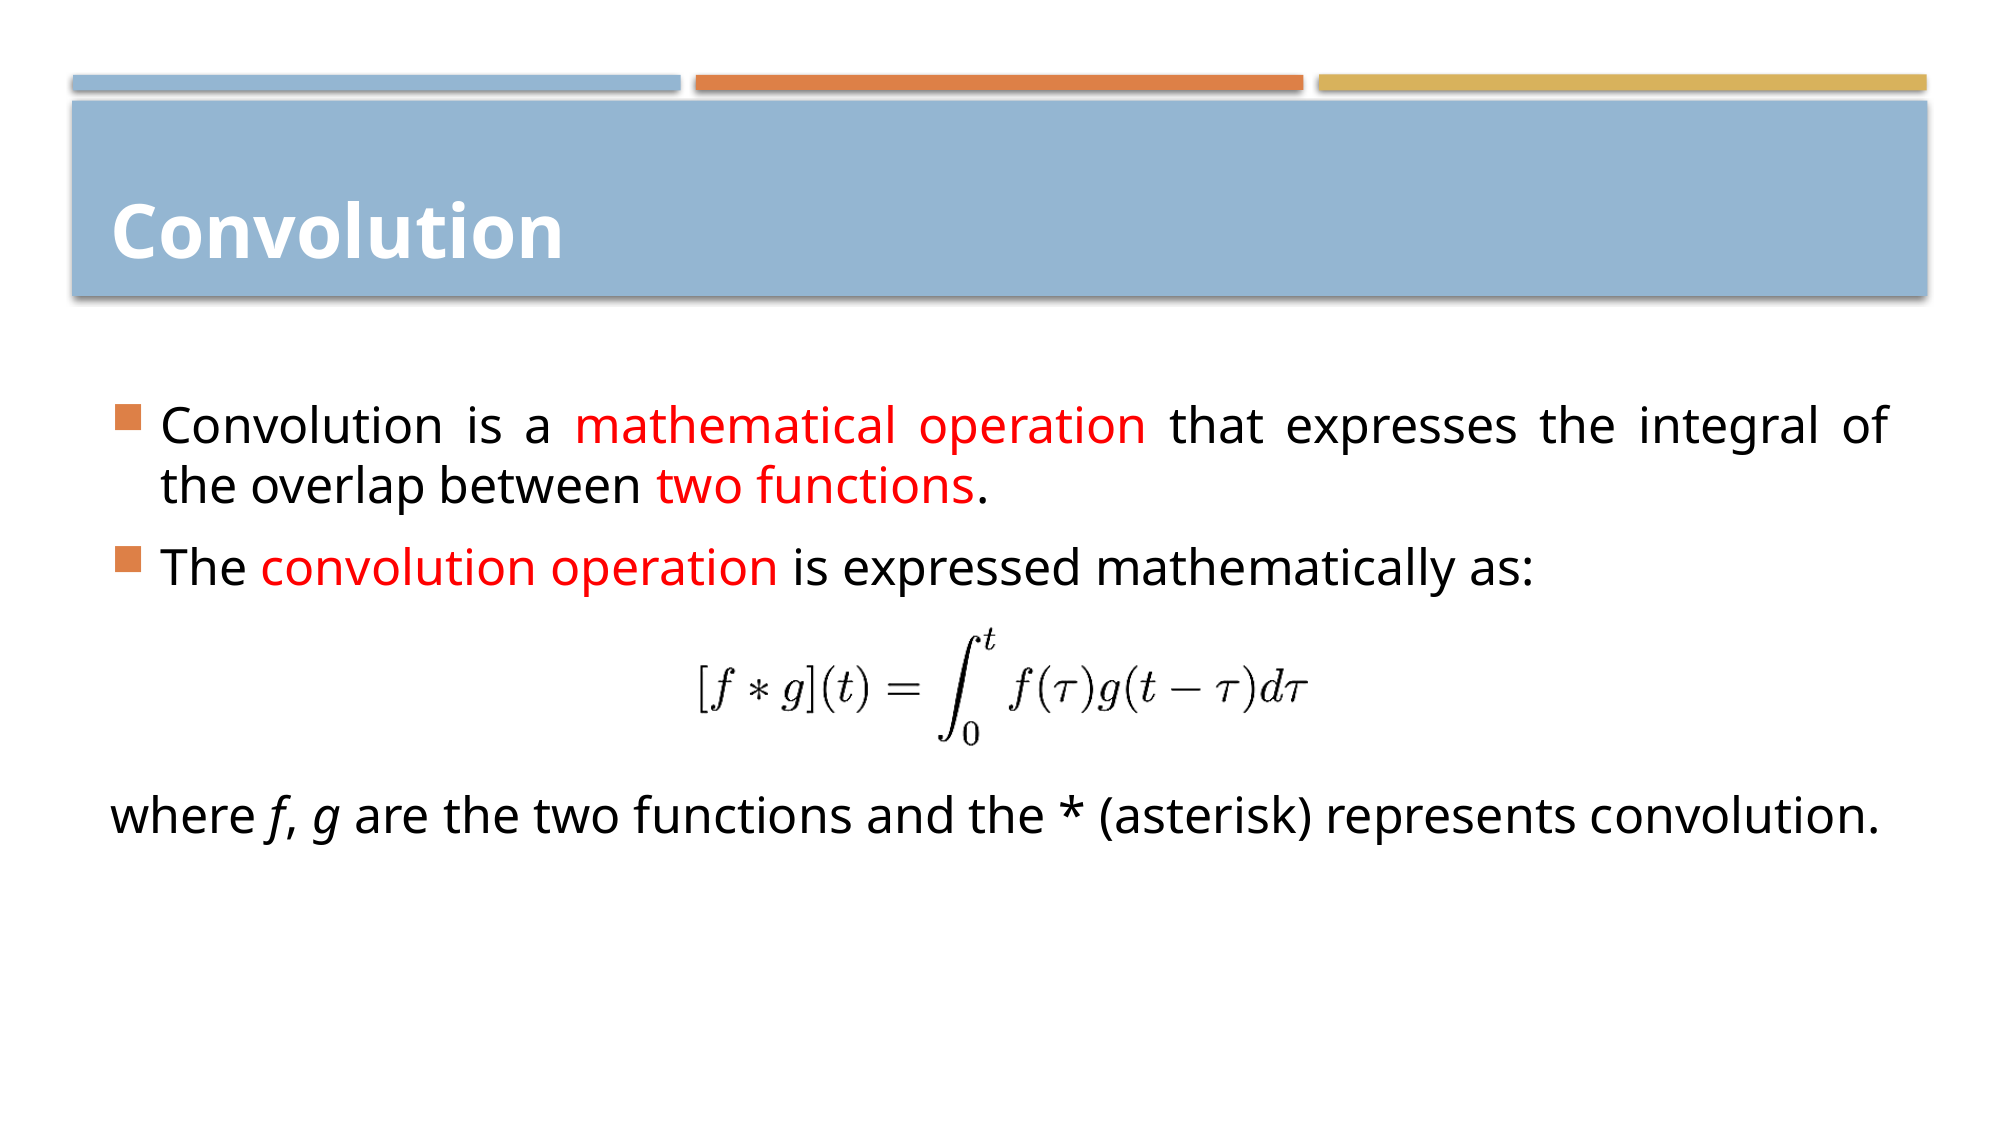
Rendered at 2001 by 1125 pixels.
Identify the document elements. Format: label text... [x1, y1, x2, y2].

list Convolution is a mathematical operation that expresses the integral of the overlap between two functions. The convolution operation is expressed mathematically as: where f, g are the two functions and the * (asterisk) represents convolution. [95, 357, 1905, 962]
picture [629, 603, 1370, 773]
title Convolution [95, 115, 1905, 282]
